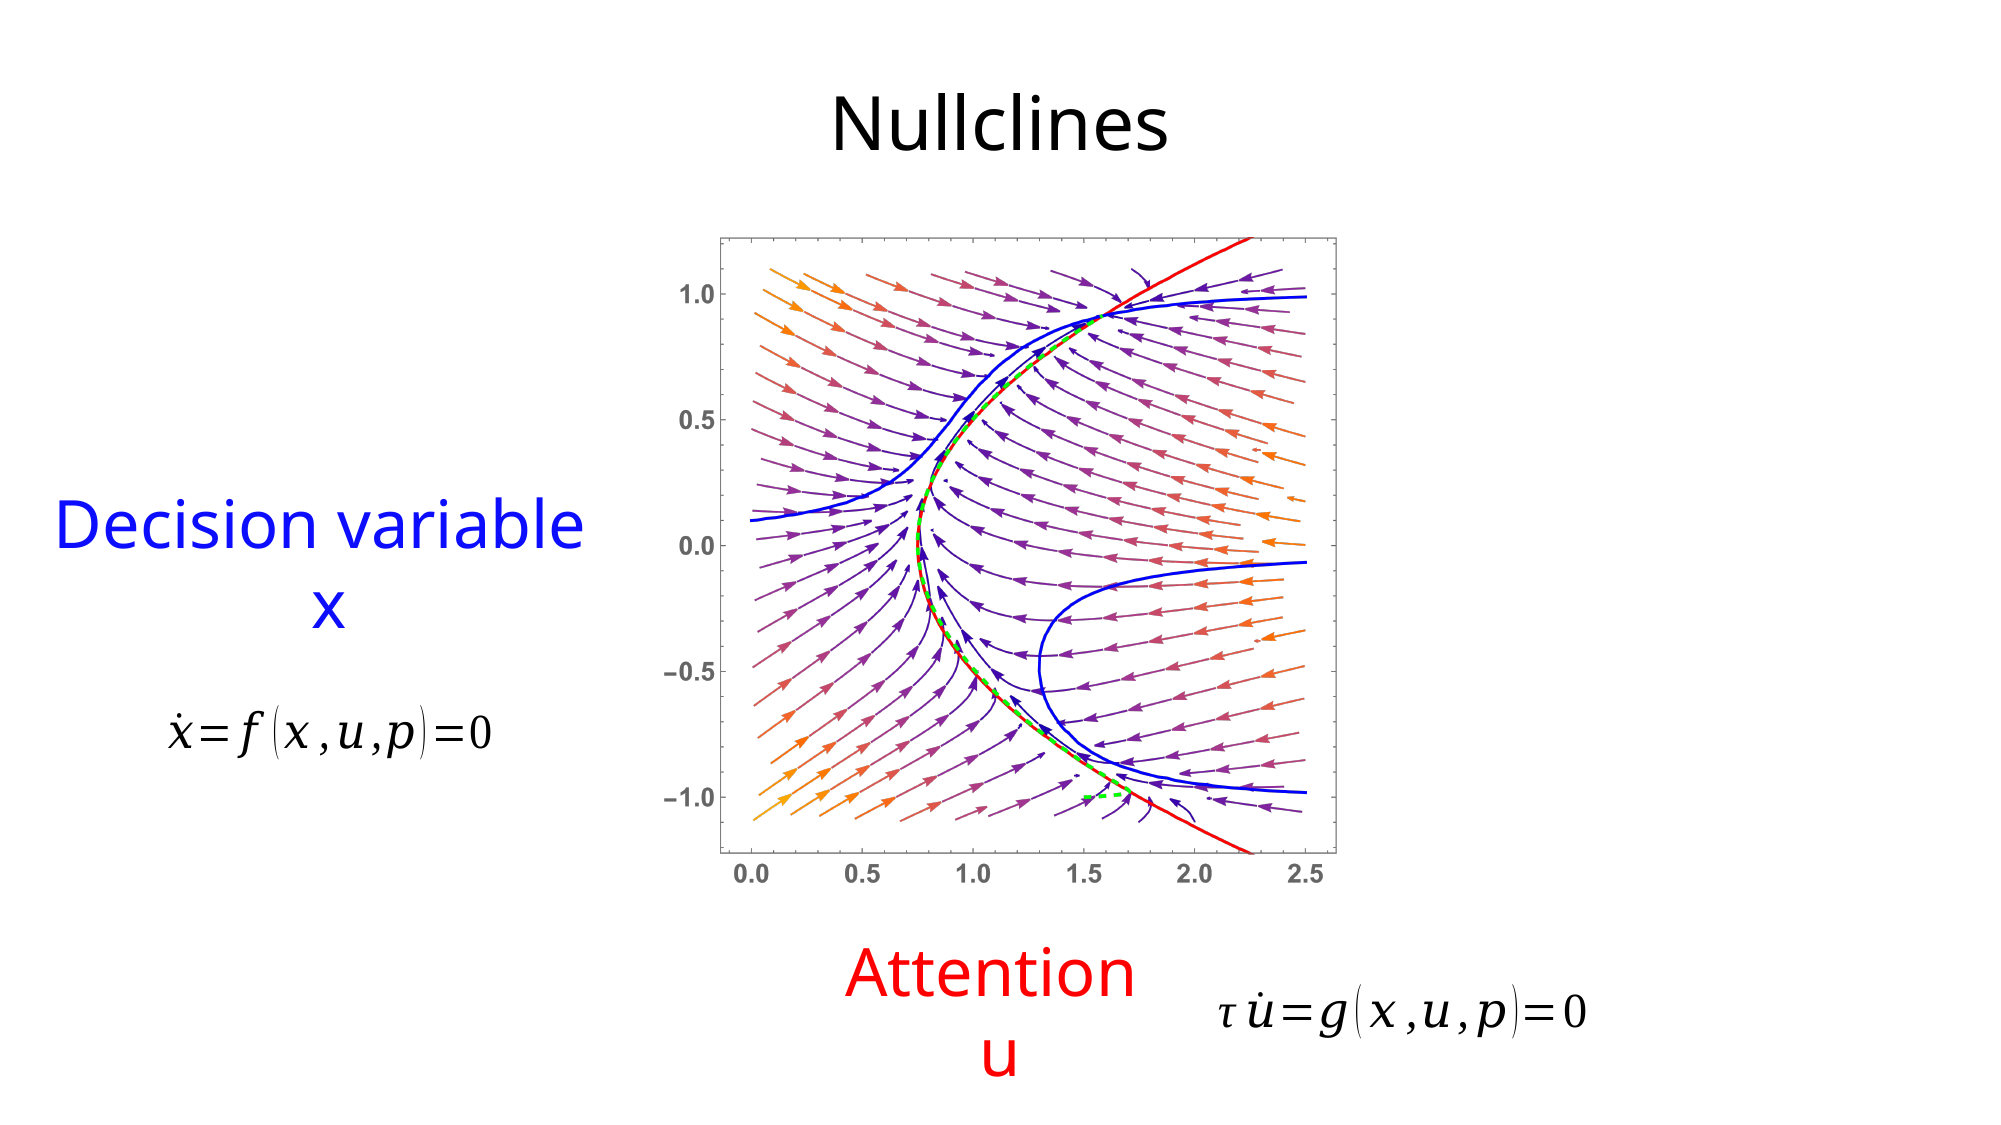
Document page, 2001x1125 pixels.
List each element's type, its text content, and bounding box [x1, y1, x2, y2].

picture [662, 236, 1338, 889]
text_box Nullclines [137, 53, 1863, 199]
text_box Decision variable x [31, 474, 628, 649]
text_box Attention u [701, 922, 1298, 1098]
